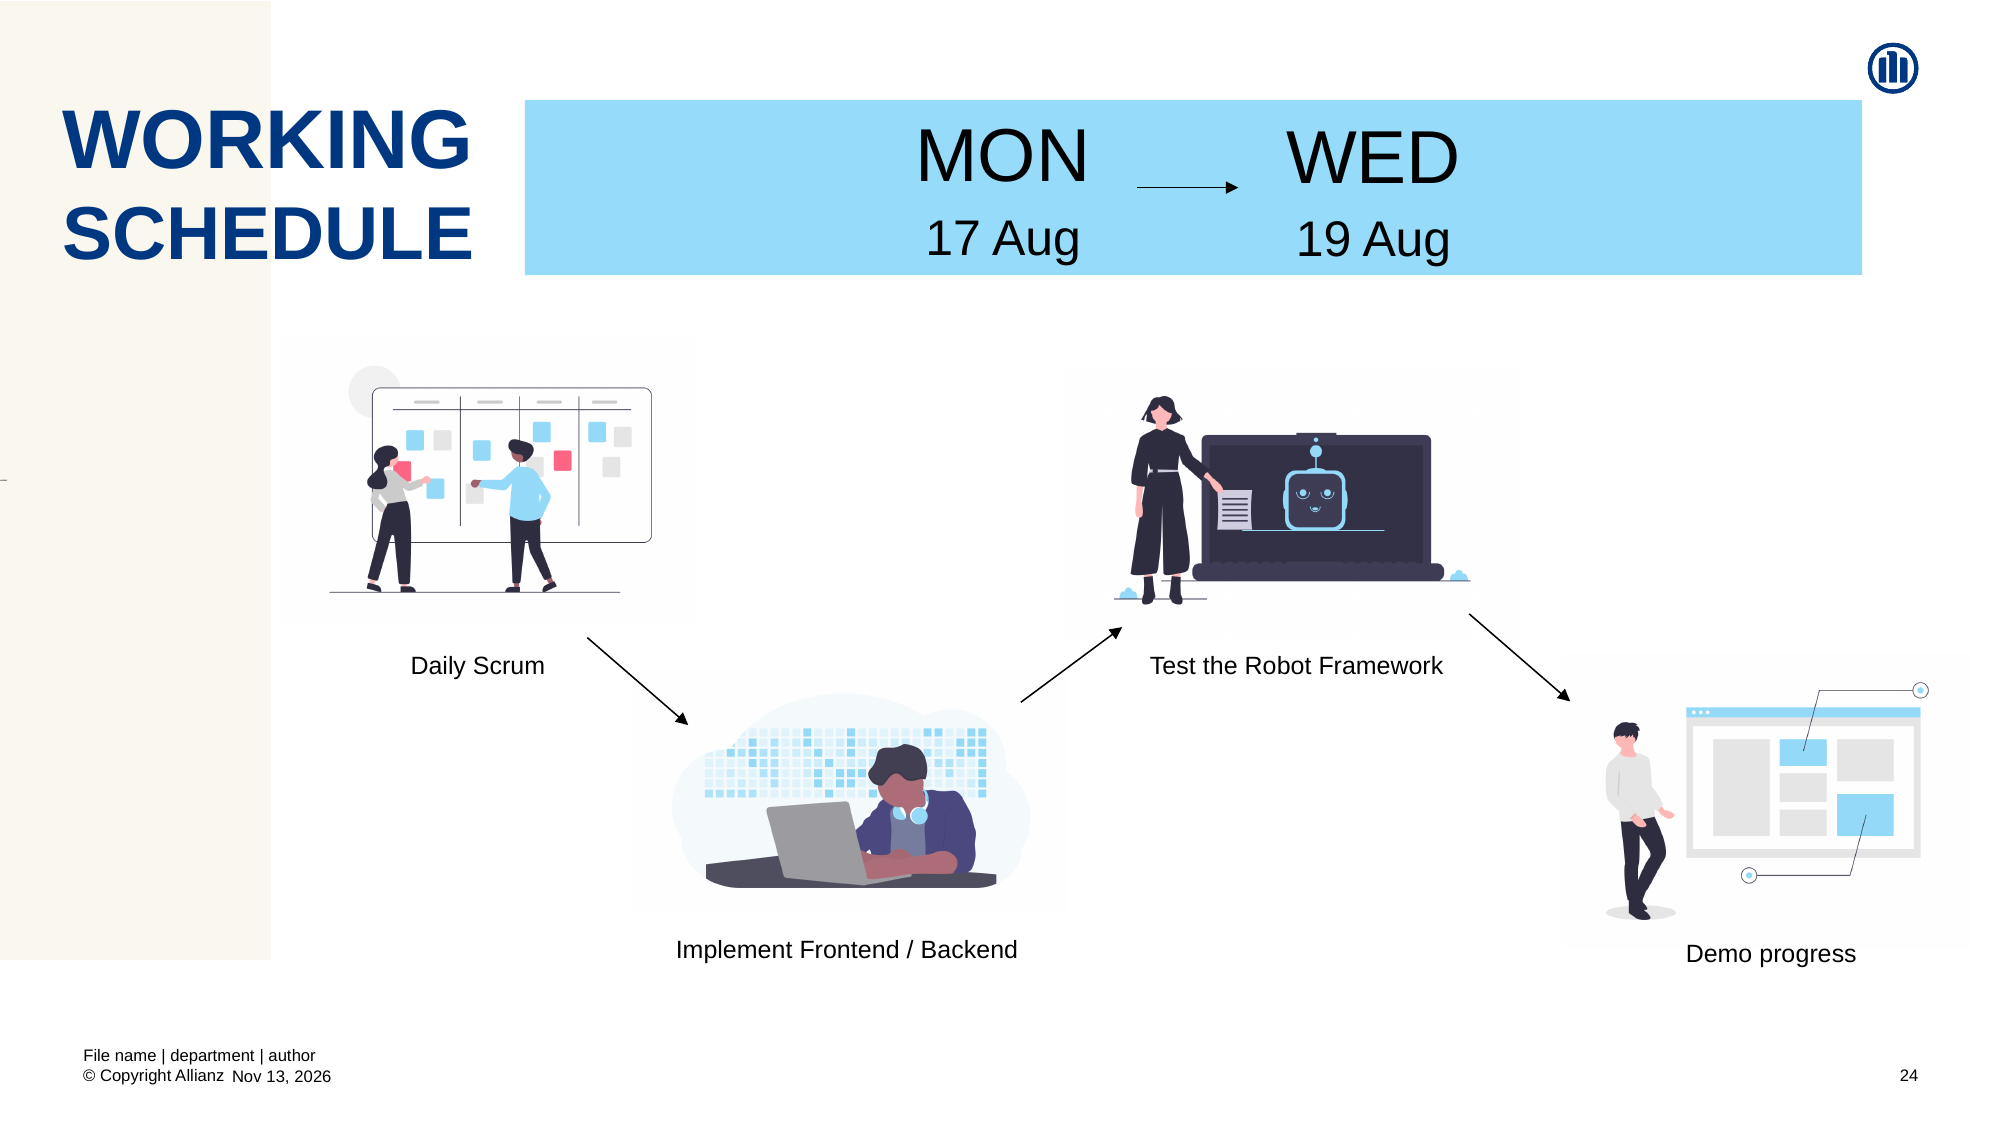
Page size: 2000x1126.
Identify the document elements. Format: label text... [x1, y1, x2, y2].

picture [1063, 361, 1521, 638]
text_box Daily Scrum [398, 637, 558, 692]
title Working schedule [62, 37, 600, 770]
slide_number 24 [1834, 1065, 1919, 1126]
text_box Demo progress [1673, 957, 1870, 980]
text_box Implement Frontend / Backend [664, 922, 1039, 976]
text_box [600, 100, 1863, 276]
list #c0ddbd [0, 1, 271, 960]
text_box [586, 637, 689, 726]
slide_number 21-Aug-20 [232, 1066, 447, 1086]
text_box MON 17 Aug [821, 99, 1185, 273]
footer File name | department | author [83, 1044, 1004, 1066]
picture [1562, 653, 1973, 949]
text_box WED 19 Aug [1192, 100, 1555, 274]
picture [633, 668, 1069, 913]
text_box Test the Robot Framework [1138, 646, 1456, 692]
picture [281, 333, 699, 625]
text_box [1468, 613, 1571, 702]
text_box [1020, 626, 1123, 703]
